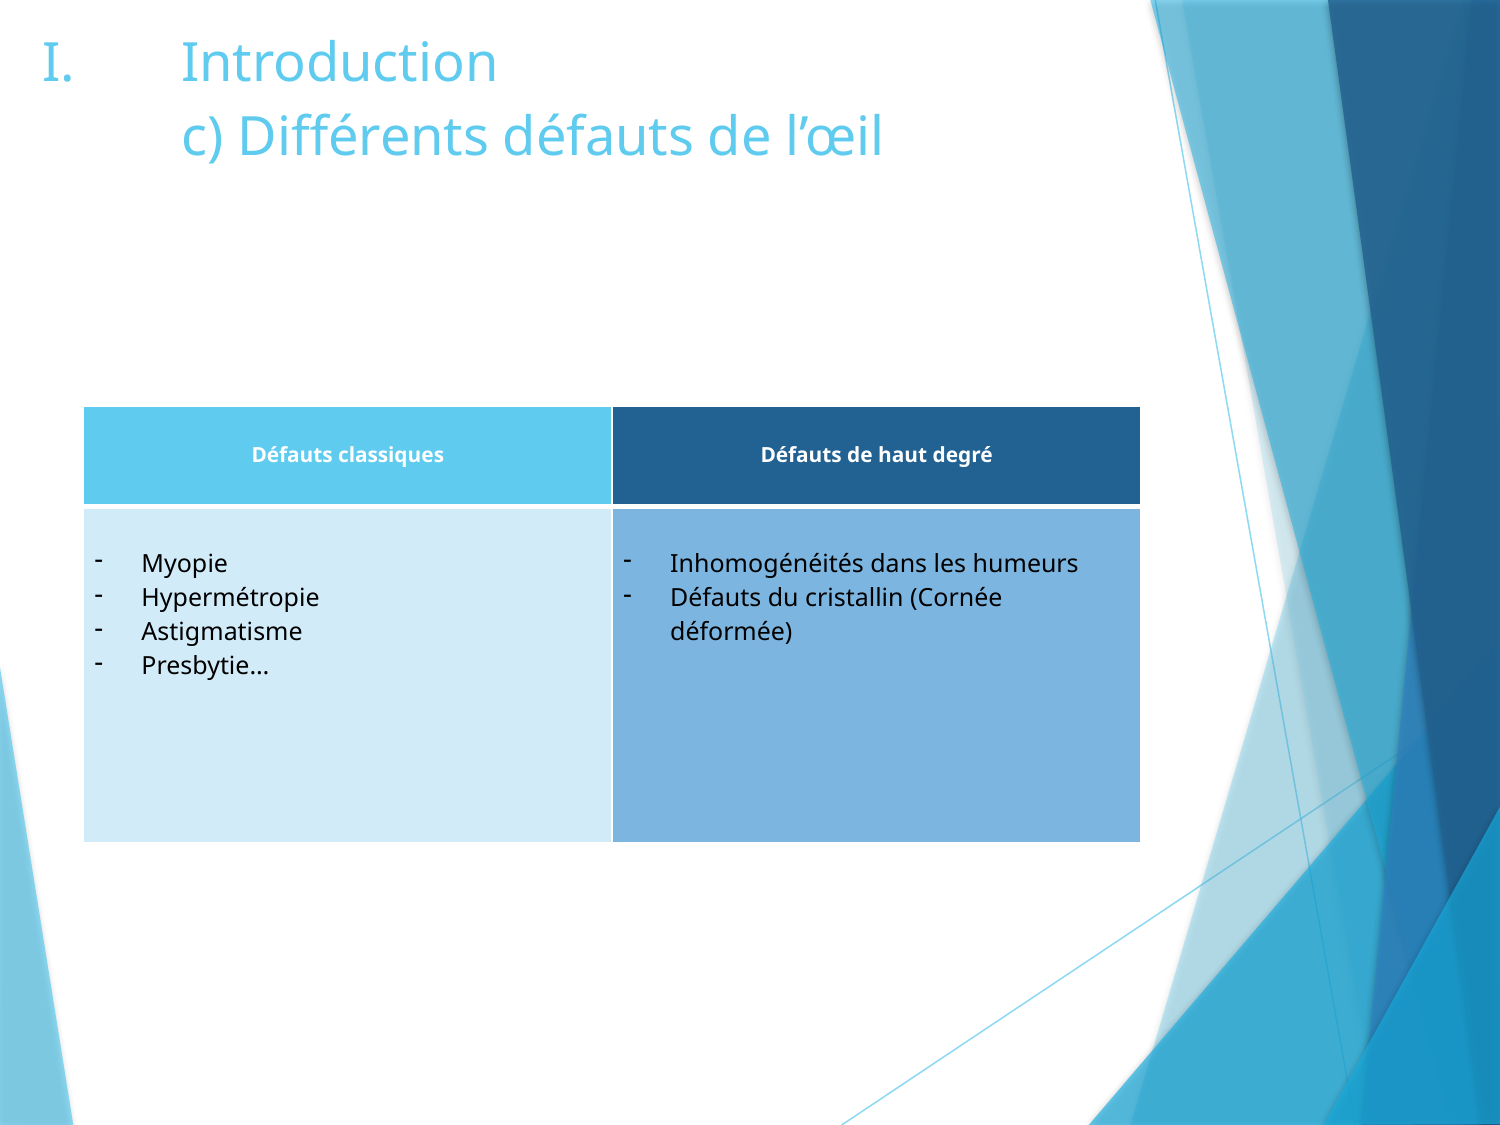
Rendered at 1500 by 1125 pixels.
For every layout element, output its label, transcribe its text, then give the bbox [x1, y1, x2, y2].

table_cell Myopie Hypermétropie Astigmatisme Presbytie… [84, 509, 611, 842]
table_header Défauts de haut degré [613, 407, 1140, 504]
title I. Introduction c) Différents défauts de l’œil [26, 16, 1085, 179]
table_header Défauts classiques [84, 407, 611, 504]
table_cell Inhomogénéités dans les humeurs Défauts du cristallin (Cornée déformée) [613, 509, 1140, 842]
